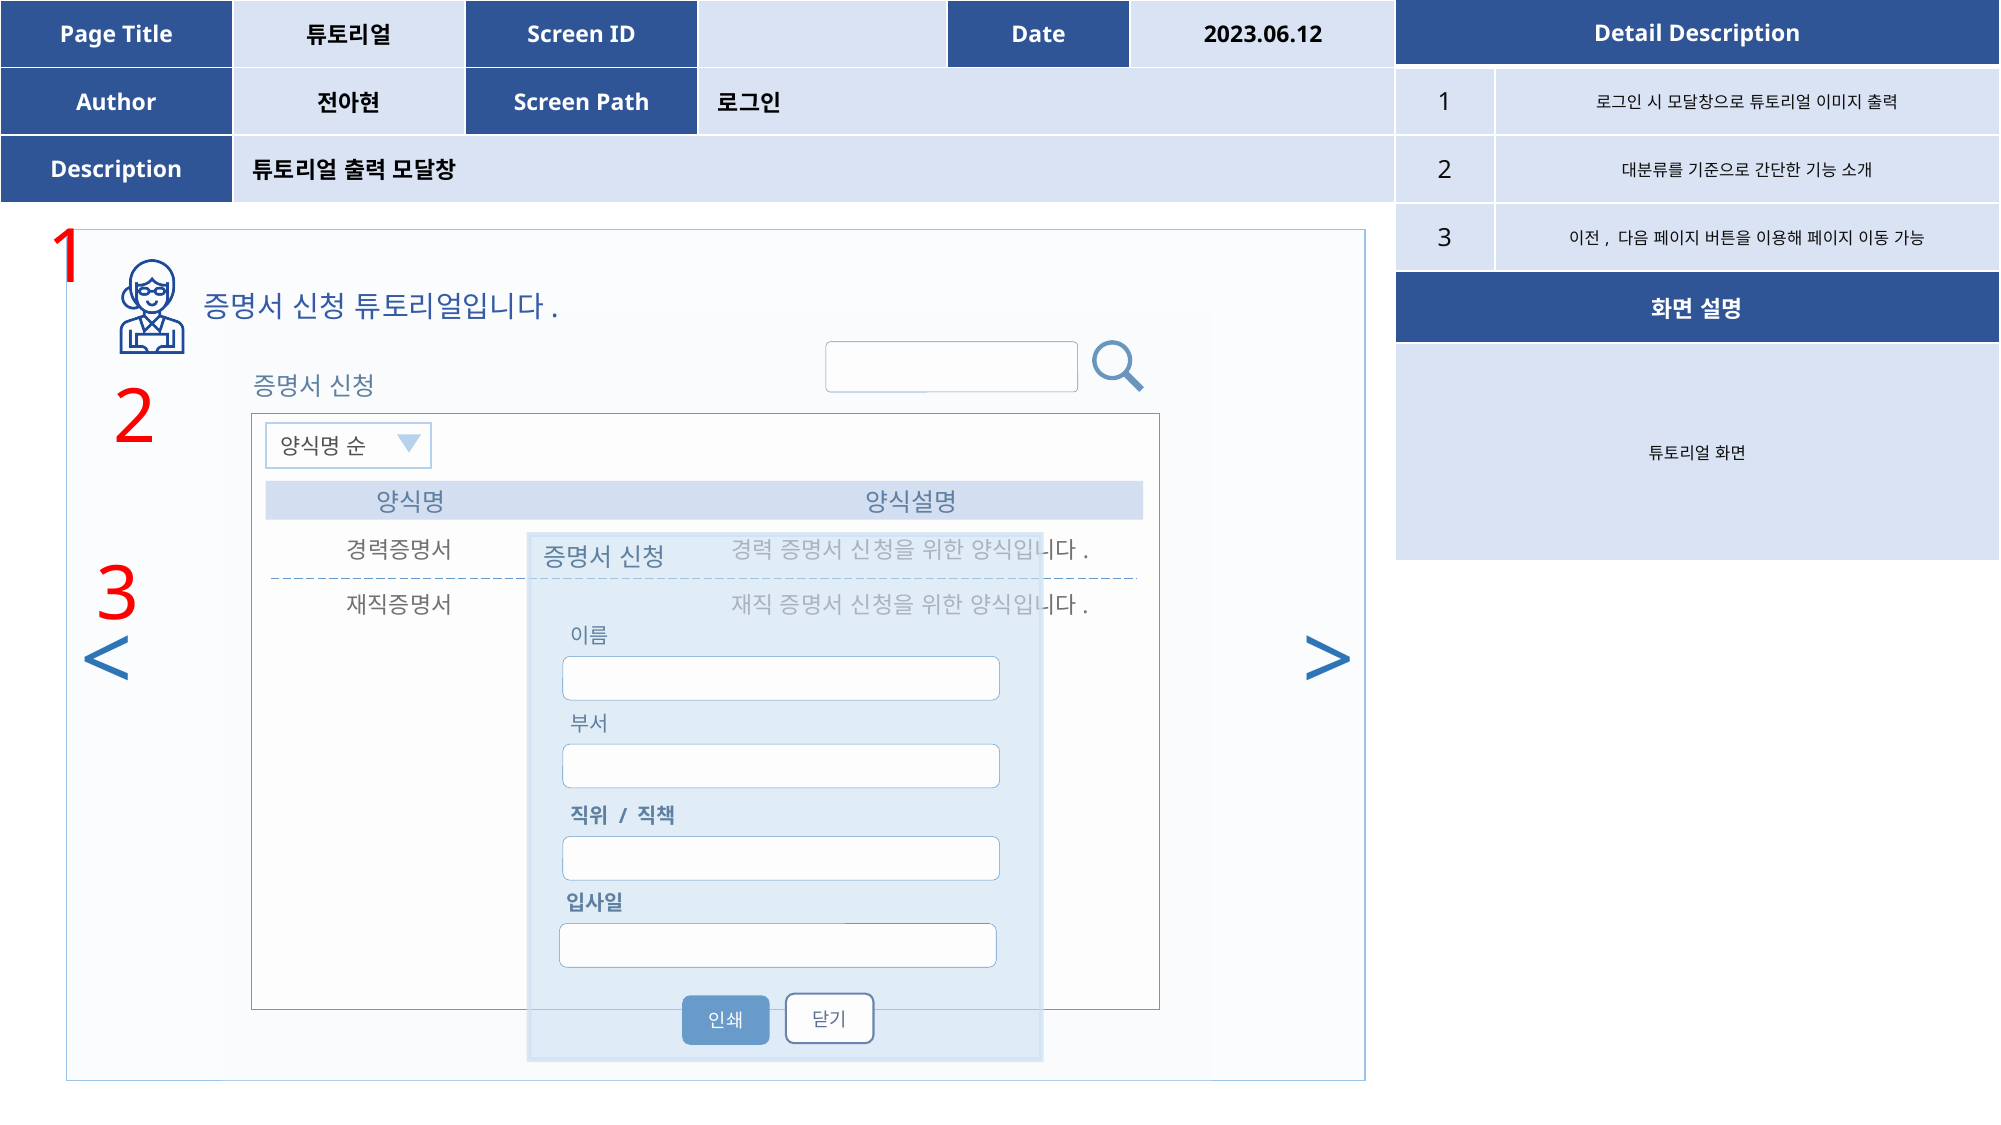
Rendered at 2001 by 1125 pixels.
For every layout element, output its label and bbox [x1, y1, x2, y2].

table_cell [1496, 136, 1999, 202]
table_header [466, 1, 697, 67]
table_cell [1396, 204, 1494, 270]
table_cell [699, 68, 1394, 134]
table_cell [1496, 204, 1999, 270]
table_header [948, 1, 1129, 67]
table_cell [1396, 344, 1999, 560]
table_header [1, 1, 232, 67]
table_header [1396, 0, 1999, 64]
table_cell [1396, 136, 1494, 202]
table_cell [1, 136, 232, 202]
table_cell [1396, 69, 1494, 134]
text_box [32, 199, 1365, 1082]
table_cell [234, 136, 1394, 202]
table_cell [234, 68, 464, 134]
table_cell [1396, 272, 1999, 342]
table_cell [1496, 69, 1999, 134]
table_cell [466, 68, 697, 134]
table_cell [1, 68, 232, 134]
table_header [234, 1, 464, 67]
table_header [1131, 1, 1394, 67]
table_header [699, 1, 946, 67]
